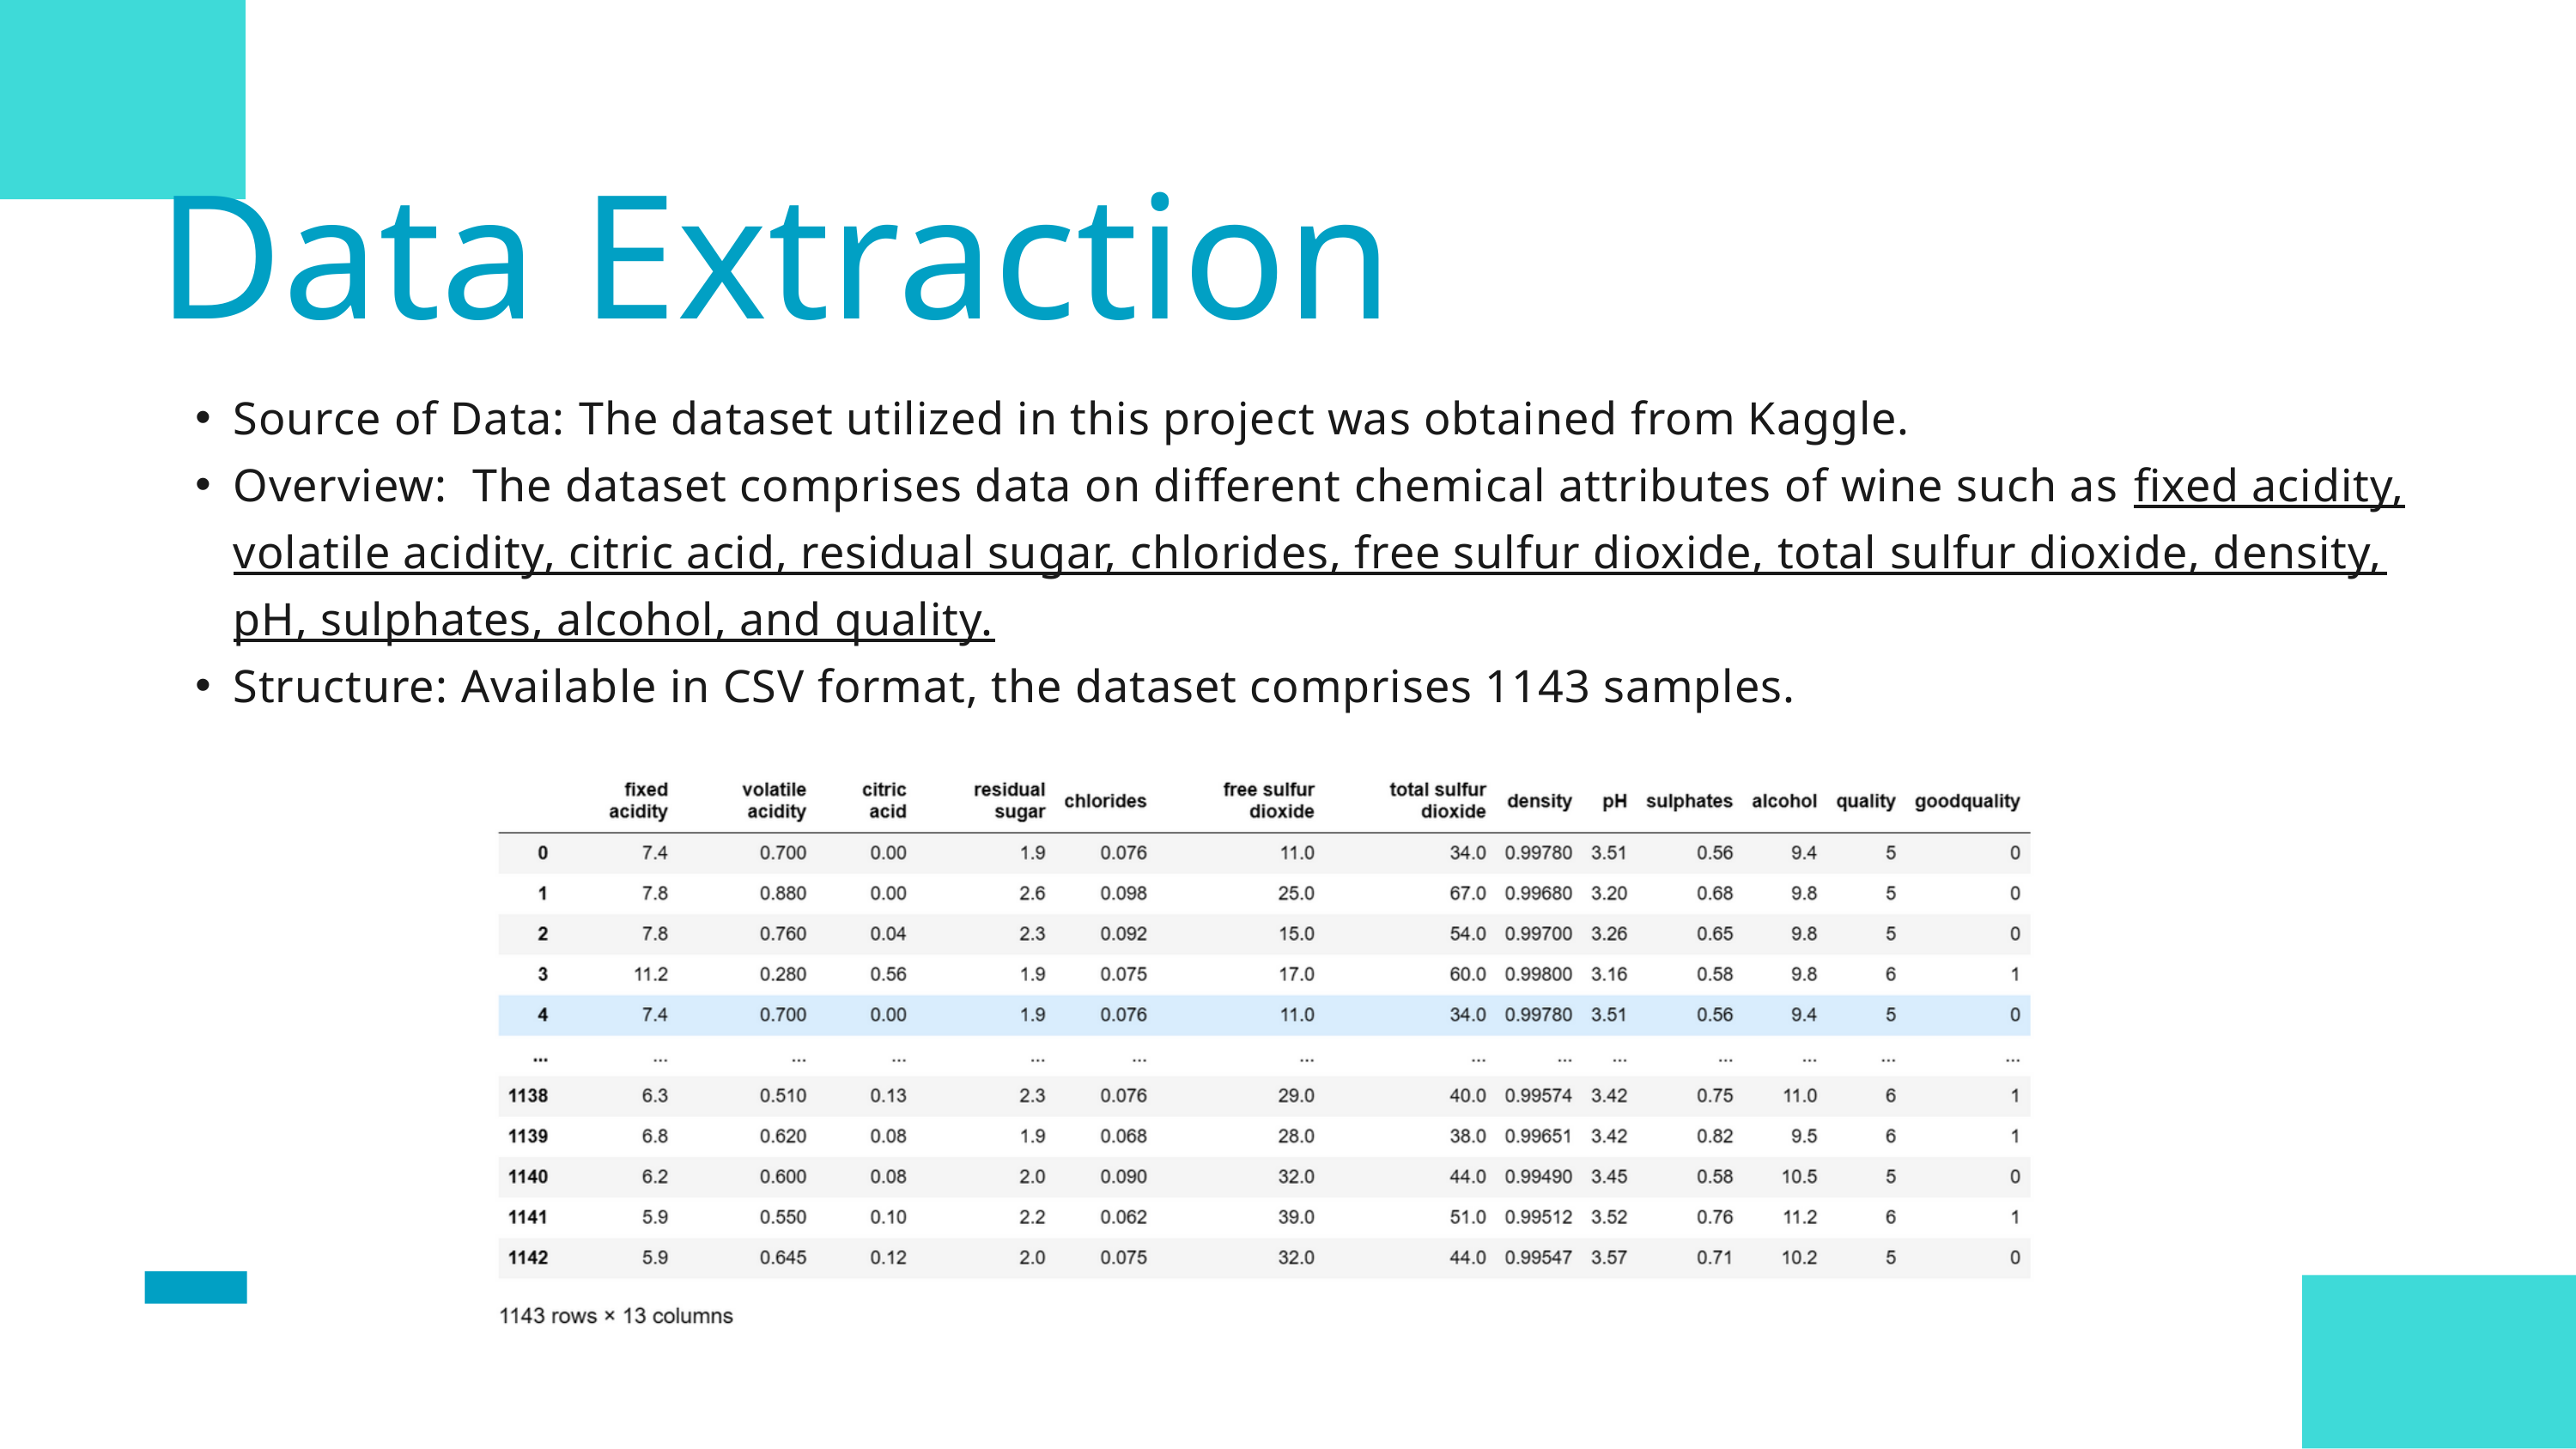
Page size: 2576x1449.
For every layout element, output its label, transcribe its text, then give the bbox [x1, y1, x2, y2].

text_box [144, 144, 1486, 1304]
text_box Source of Data: The dataset utilized in this project was obtained from Kaggle. Overview: The dataset comprises data on different chemical attributes of wine such as fixed acidity, volatile acidity, citric acid, residual sugar, chlorides, free sulfur dioxide, total sulfur dioxide, density, pH, sulphates, alcohol, and quality. Structure: Available in CSV format, the dataset comprises 1143 samples. [1490, 376, 2419, 712]
text_box [484, 749, 2041, 1325]
text_box [2302, 1275, 2576, 1449]
text_box [0, 0, 246, 200]
